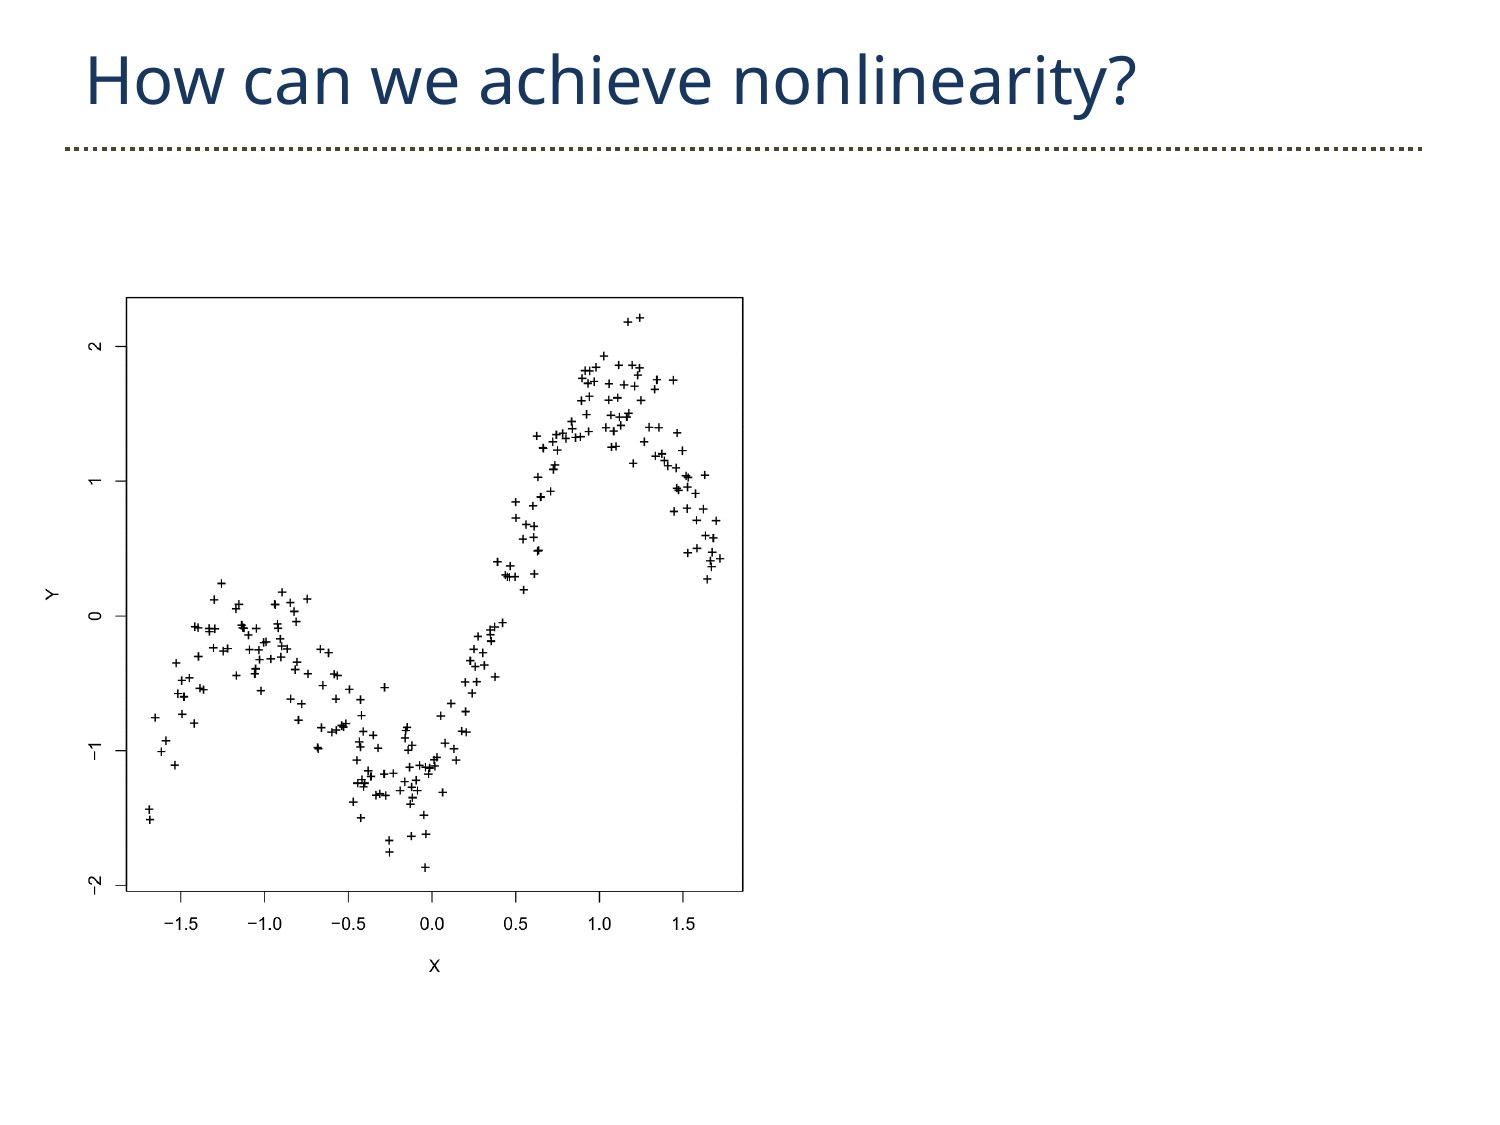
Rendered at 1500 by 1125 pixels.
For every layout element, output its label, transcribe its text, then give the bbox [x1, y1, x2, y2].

text_box How can we achieve nonlinearity? [69, 30, 1388, 126]
picture [41, 255, 785, 997]
